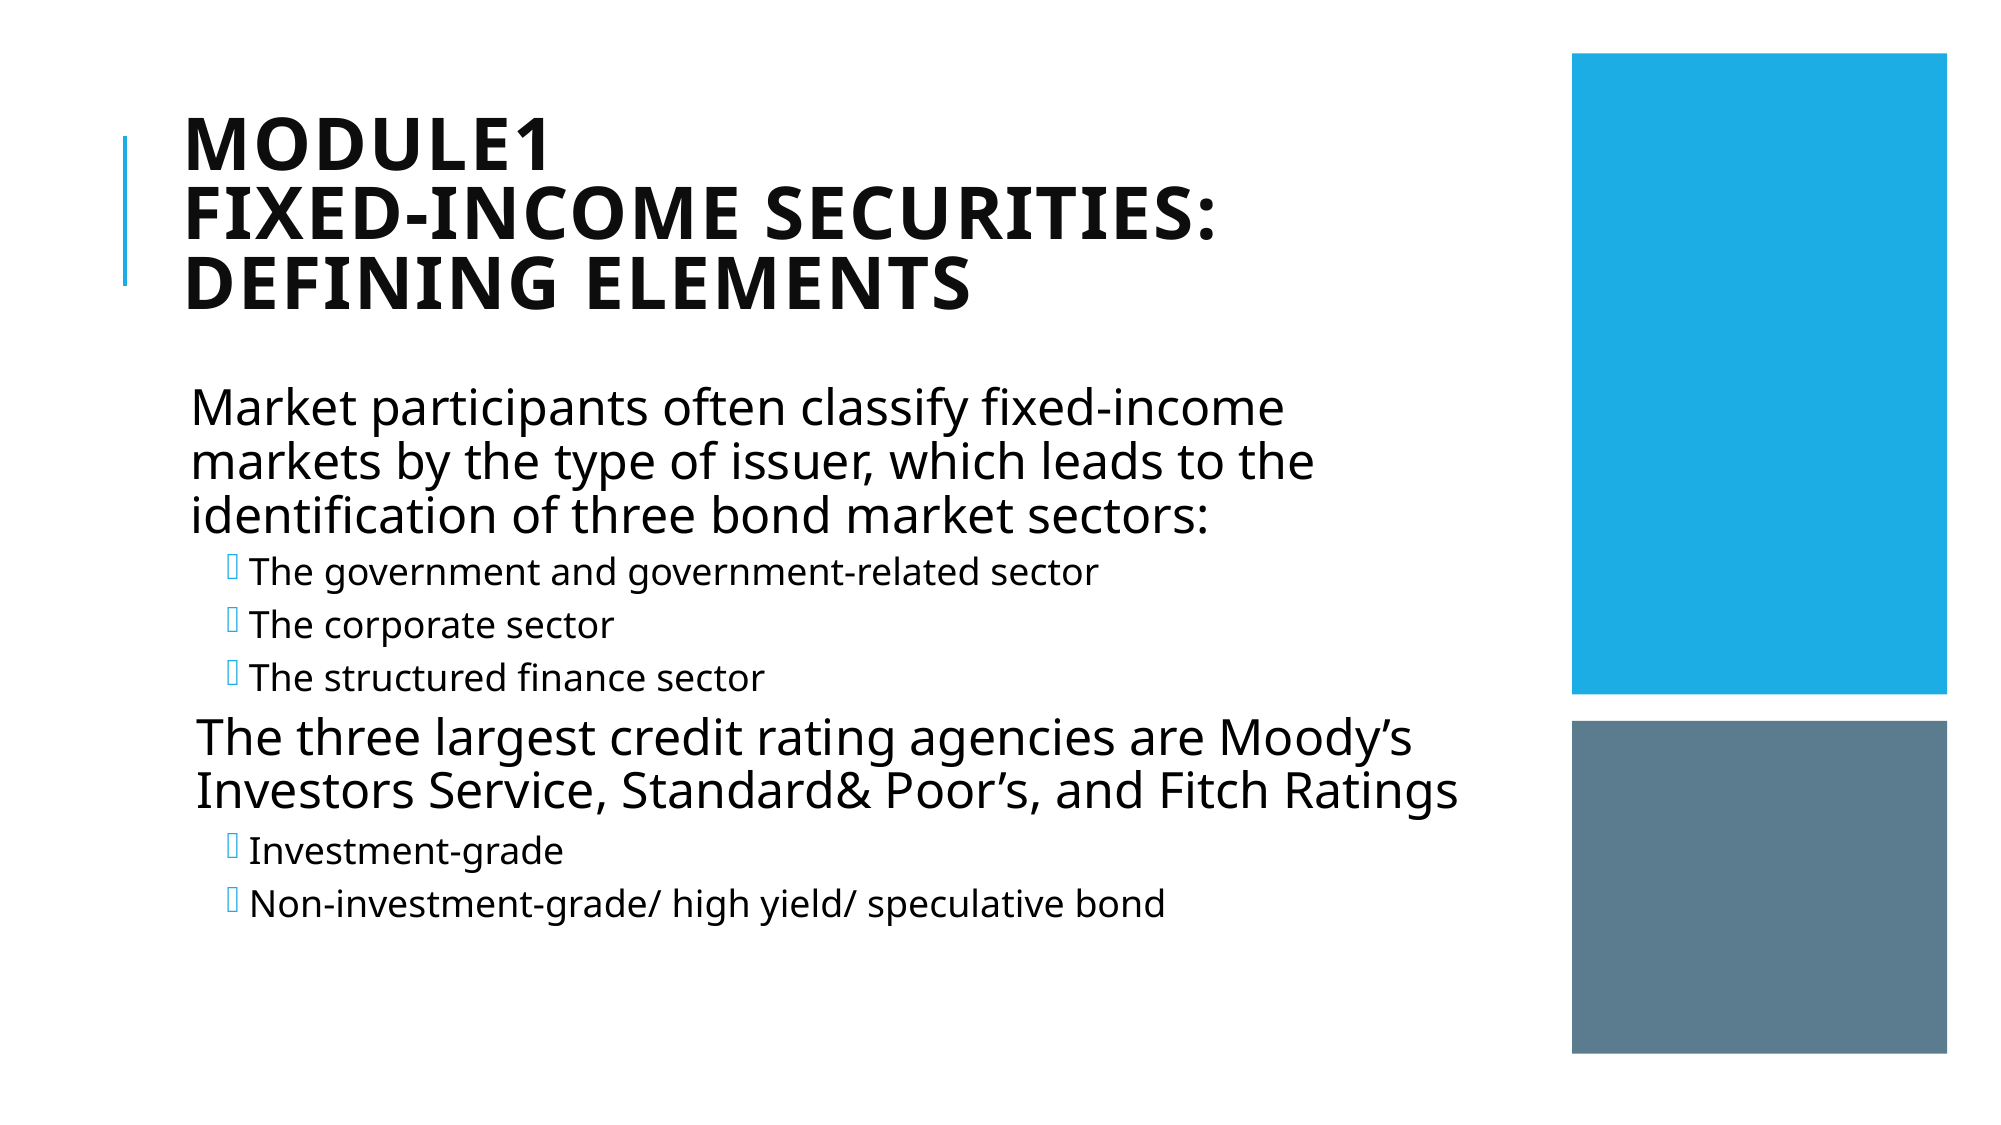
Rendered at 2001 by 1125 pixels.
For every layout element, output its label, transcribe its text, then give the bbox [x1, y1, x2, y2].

text_box [1571, 52, 1948, 696]
title Module1 Fixed-Income Securities: Defining Elements [168, 96, 1484, 342]
text_box [1571, 720, 1948, 1055]
list Market participants often classify fixed-income markets by the type of issuer, which leads to the identification of three bond market sectors: The government and government-related sector The corporate sector The structured finance sector The three largest credit rating agencies are Moody’s Investors Service, Standard& Poor’s, and Fitch Ratings Investment-grade Non-investment-grade/ high yield/ speculative bond [168, 375, 1484, 1035]
